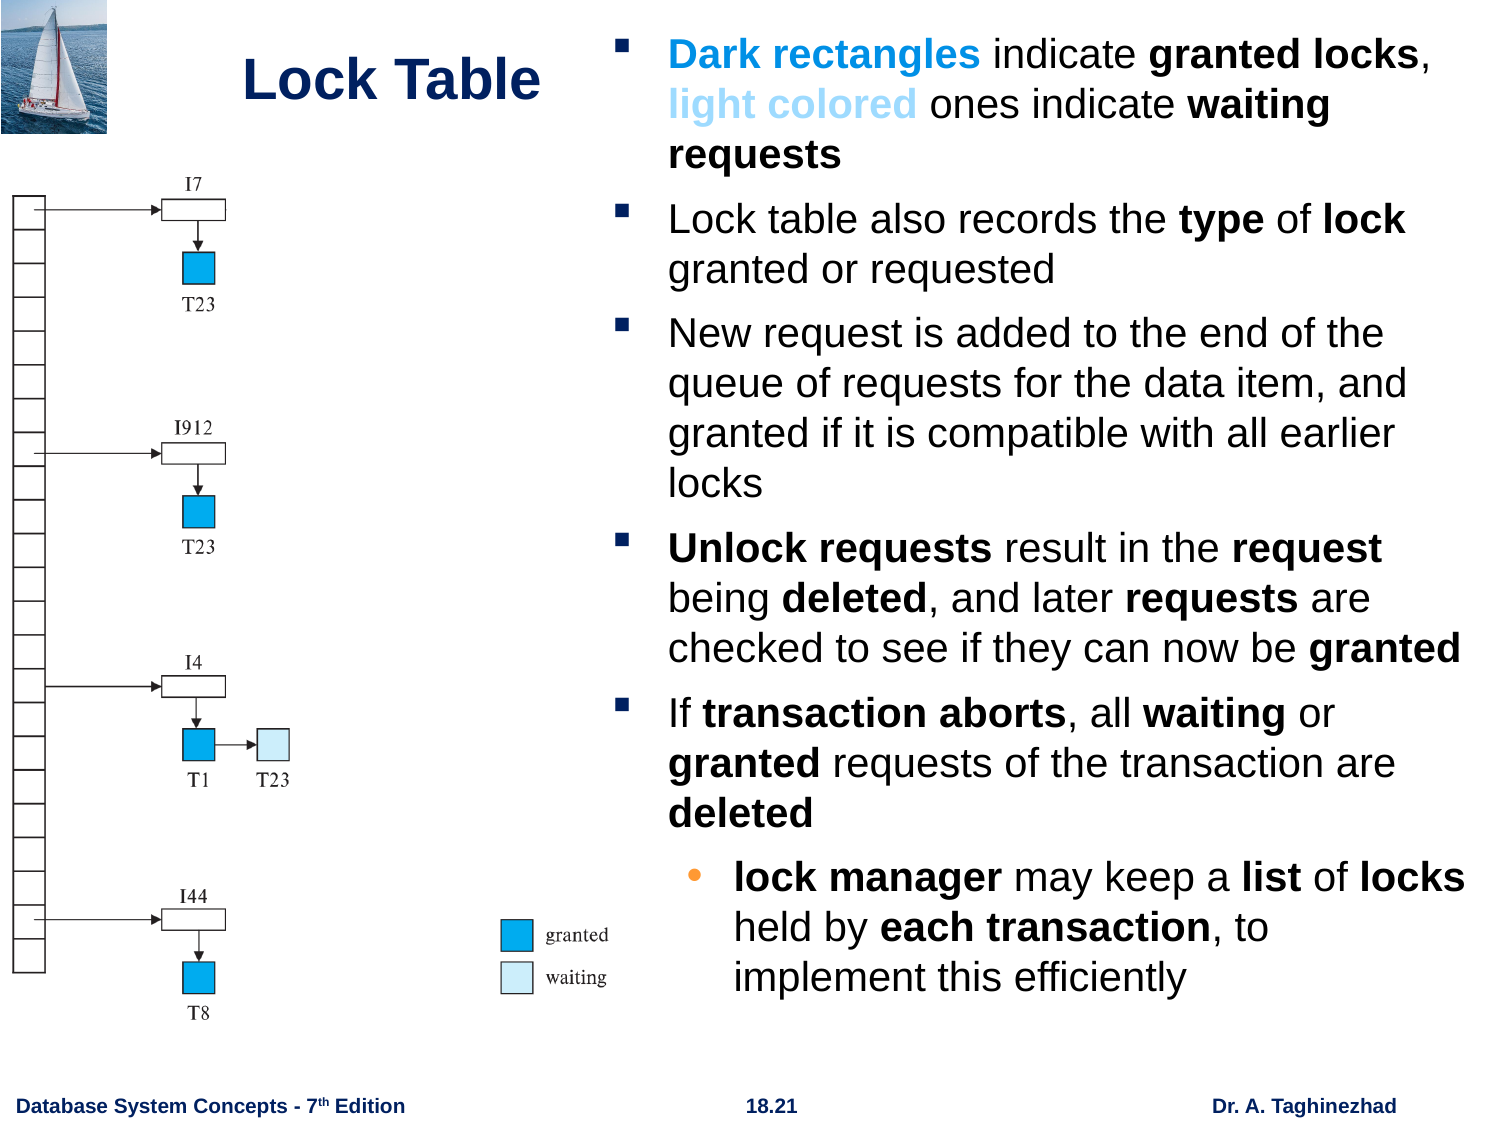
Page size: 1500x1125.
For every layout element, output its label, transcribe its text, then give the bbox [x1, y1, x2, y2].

picture [1, 0, 107, 134]
title Lock Table [125, 18, 660, 120]
picture [12, 173, 609, 1026]
list Dark rectangles indicate granted locks, light colored ones indicate waiting requests Lock table also records the type of lock granted or requested New request is added to the end of the queue of requests for the data item, and granted if it is compatible with all earlier locks Unlock requests result in the request being deleted, and later requests are checked to see if they can now be granted If transaction aborts, all waiting or granted requests of the transaction are deleted lock manager may keep a list of locks held by each transaction, to implement this efficiently [596, 19, 1488, 1098]
